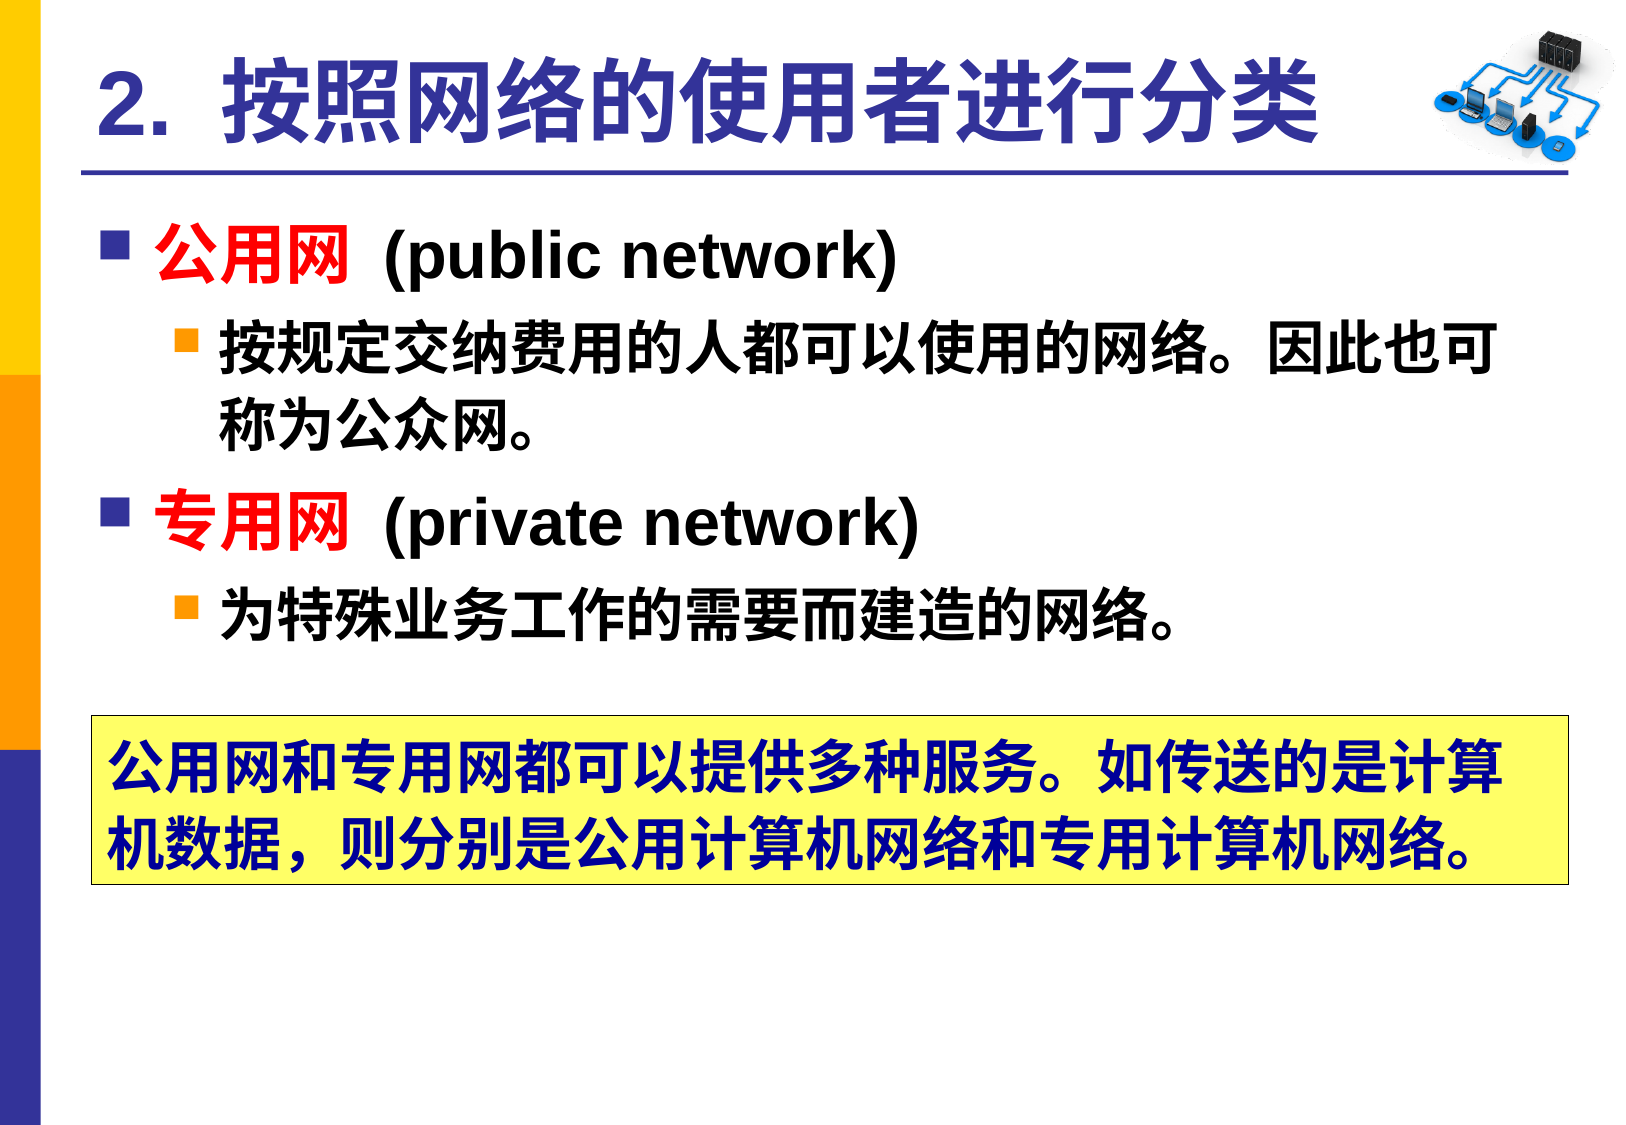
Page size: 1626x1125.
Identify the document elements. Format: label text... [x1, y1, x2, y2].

text_box 公用网和专用网都可以提供多种服务。如传送的是计算机数据，则分别是公用计算机网络和专用计算机网络。 [91, 715, 1569, 885]
list 公用网 (public network) 按规定交纳费用的人都可以使用的网络。因此也可称为公众网。 专用网 (private network) 为特殊业务工作的需要而建造的网络。 [81, 196, 1569, 1006]
title 2. 按照网络的使用者进行分类 [81, 30, 1569, 161]
picture [1431, 30, 1616, 165]
